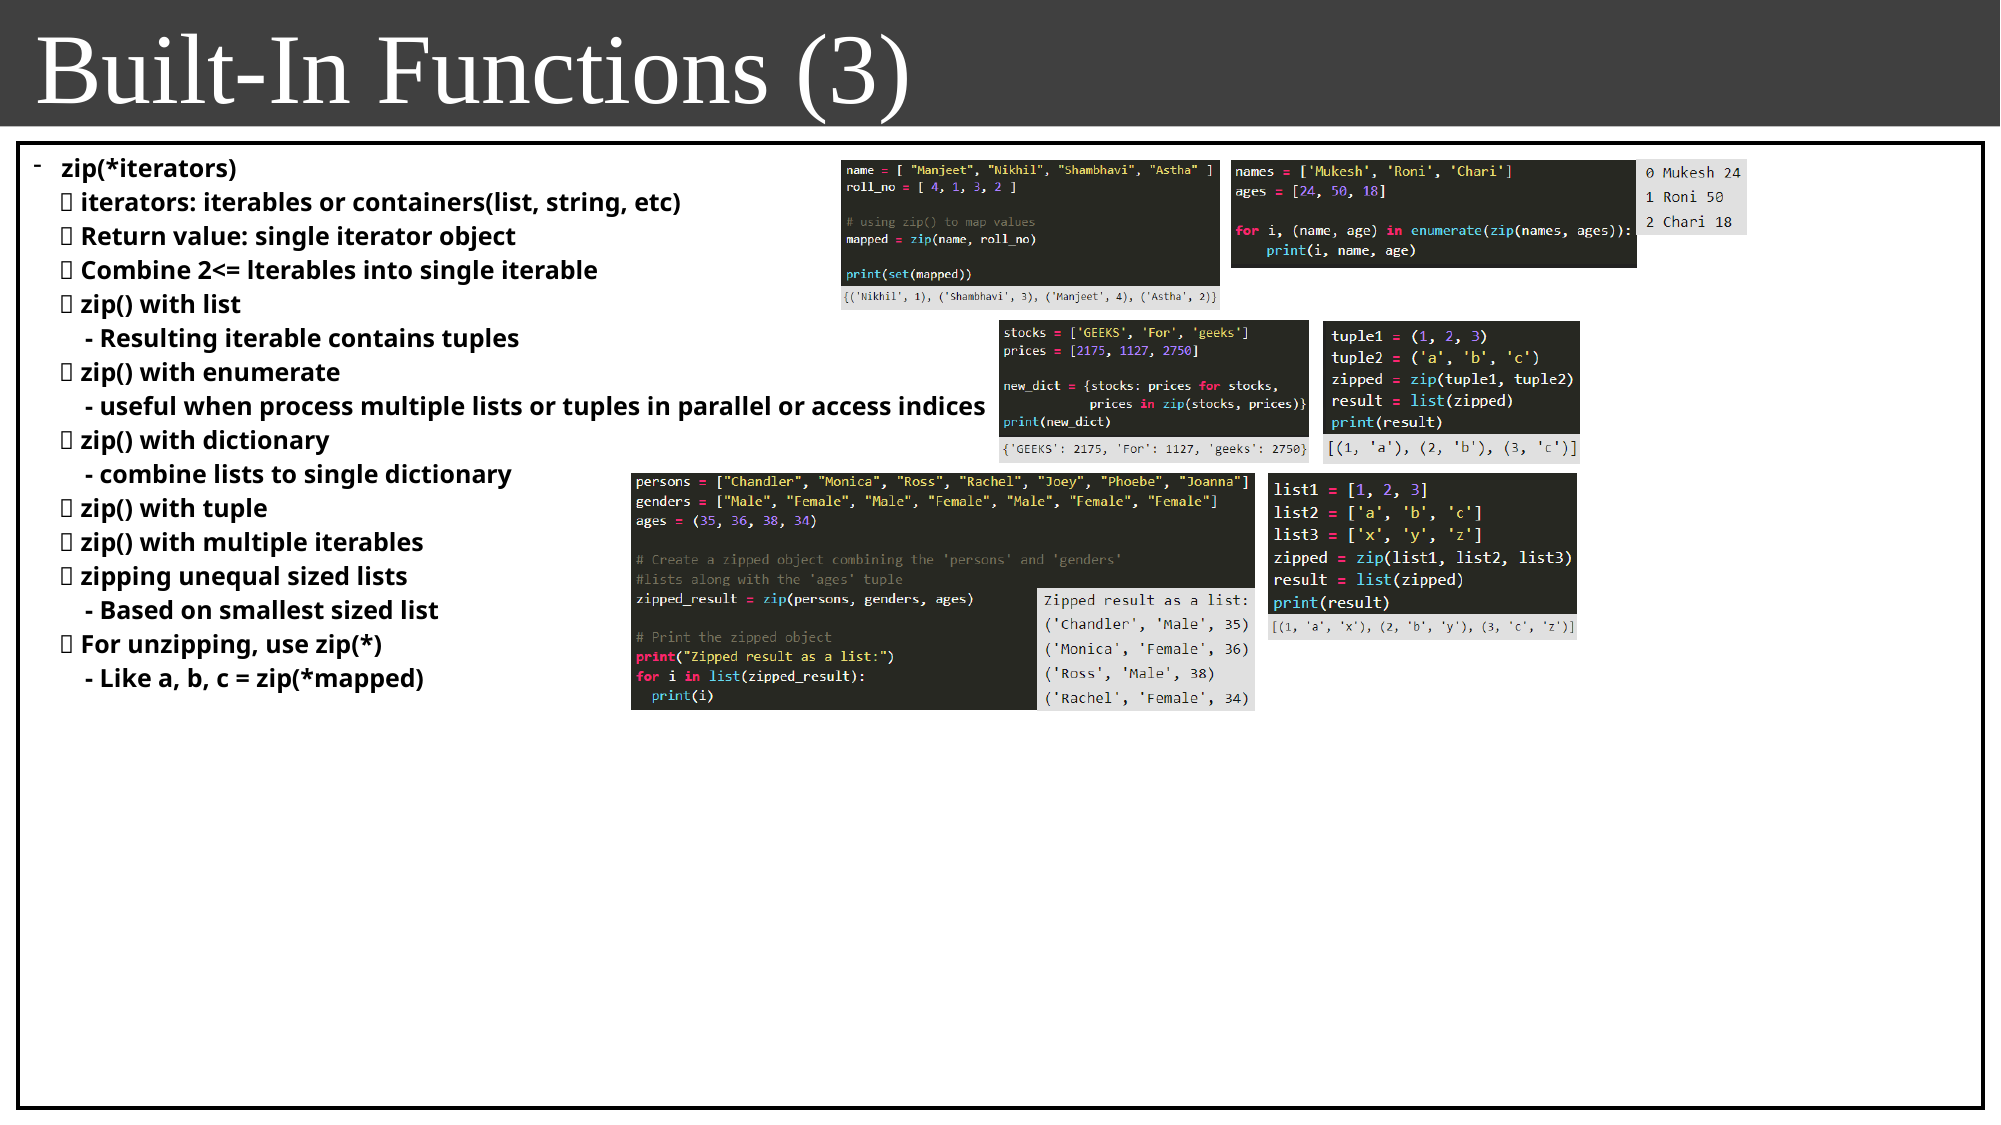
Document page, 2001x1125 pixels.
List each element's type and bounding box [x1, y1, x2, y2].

text_box [999, 320, 1309, 463]
text_box [1231, 159, 1747, 268]
table_header [20, 145, 1981, 1106]
text_box [1268, 473, 1577, 640]
text_box [840, 160, 1220, 310]
text_box [20, 0, 1243, 131]
text_box [1323, 321, 1580, 464]
text_box [631, 473, 1255, 711]
